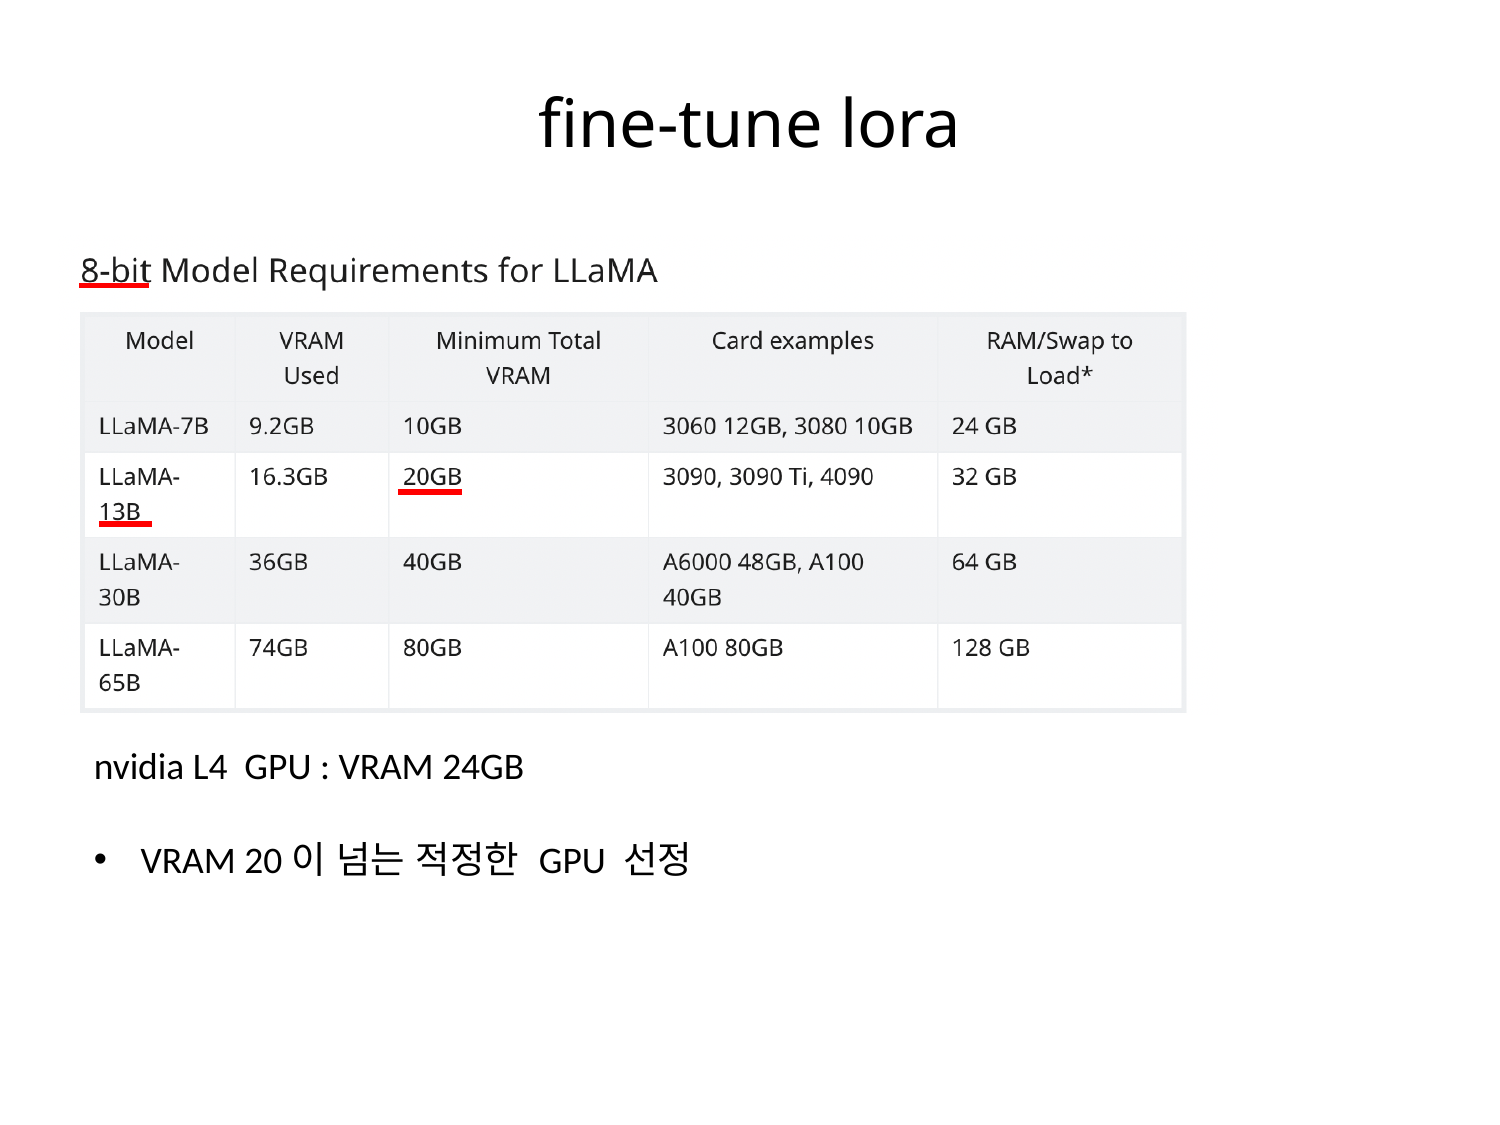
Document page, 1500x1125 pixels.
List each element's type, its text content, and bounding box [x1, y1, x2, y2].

text_box VRAM 20이 넘는 적정한 GPU 선정 [79, 828, 1085, 889]
text_box fine-tune lora [103, 59, 1397, 193]
text_box nvidia L4 GPU : VRAM 24GB [79, 734, 597, 795]
picture [58, 235, 1218, 715]
